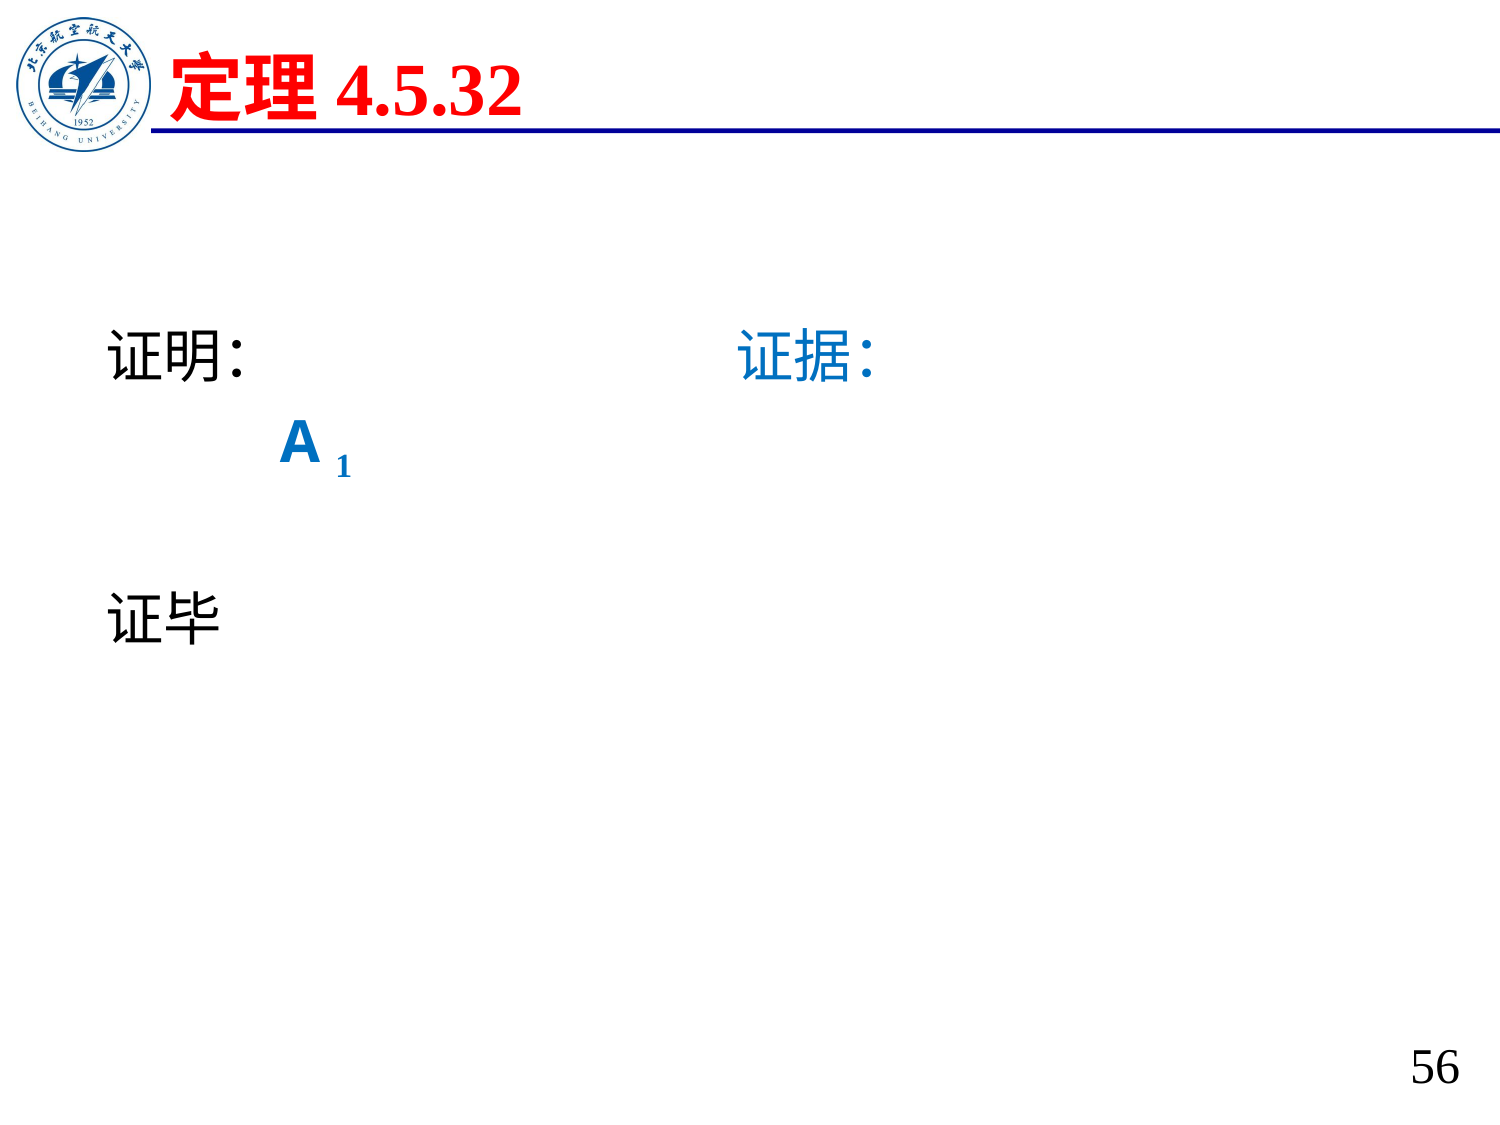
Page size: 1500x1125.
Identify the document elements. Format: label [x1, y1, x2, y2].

picture [16, 17, 151, 152]
